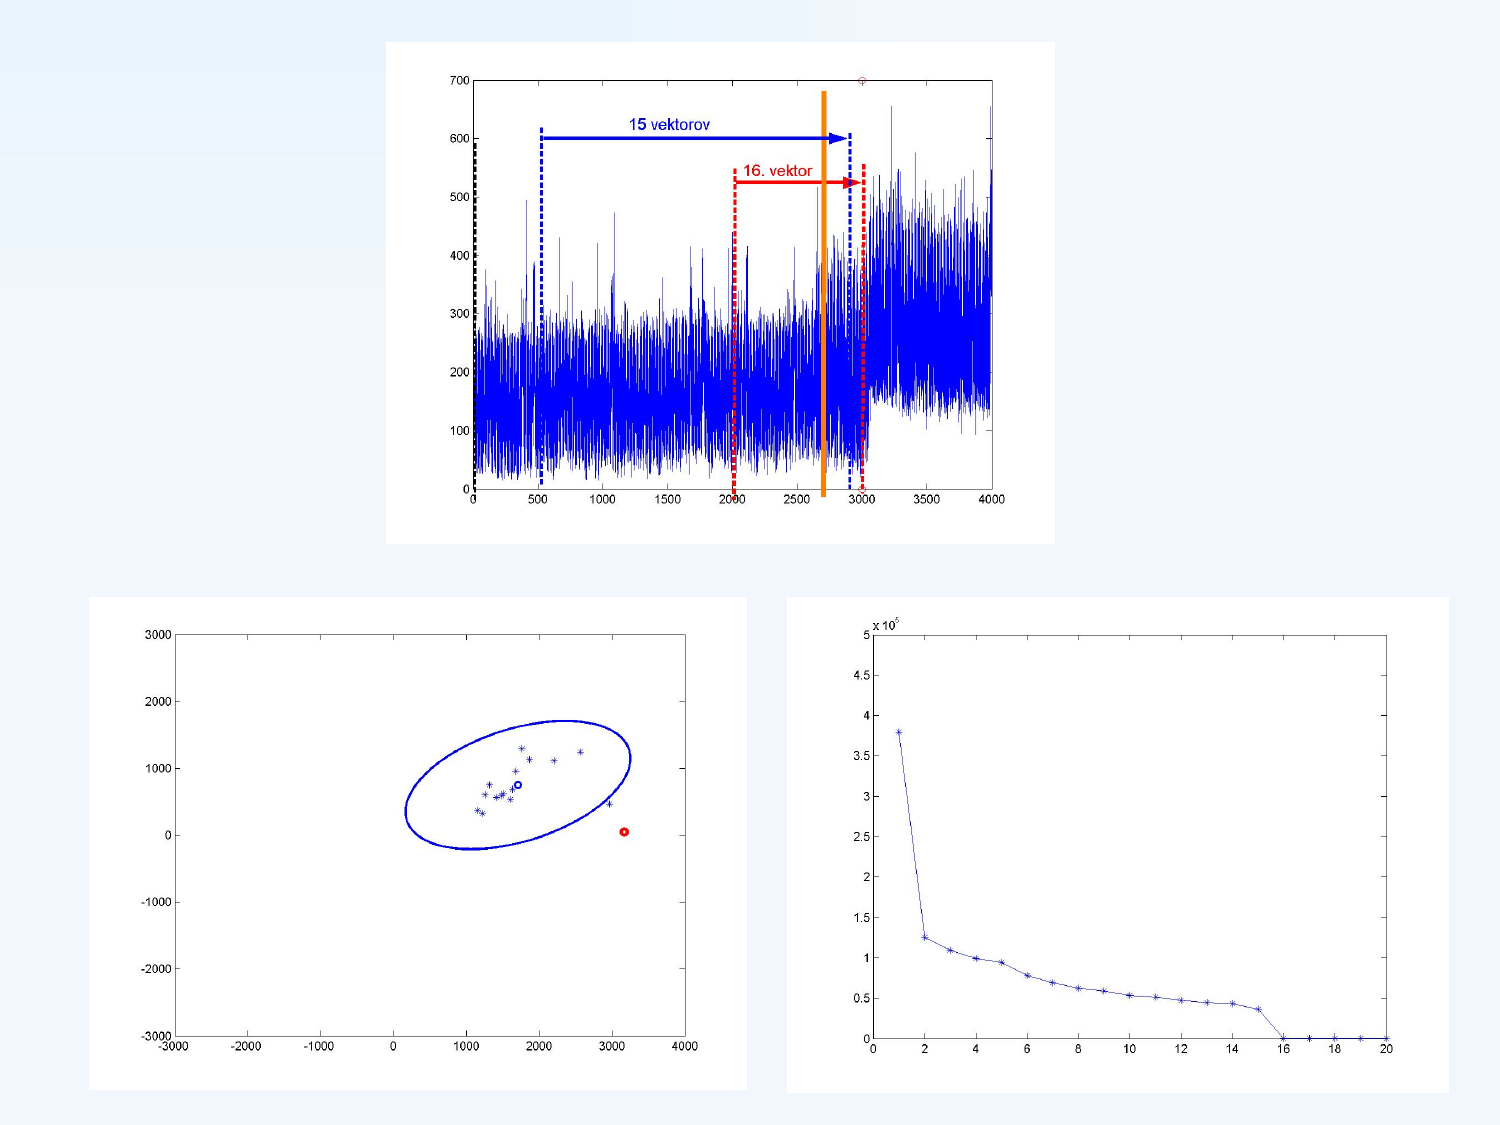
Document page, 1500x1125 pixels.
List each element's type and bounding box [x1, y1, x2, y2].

picture [386, 42, 1055, 544]
picture [89, 597, 747, 1090]
picture [787, 597, 1449, 1093]
